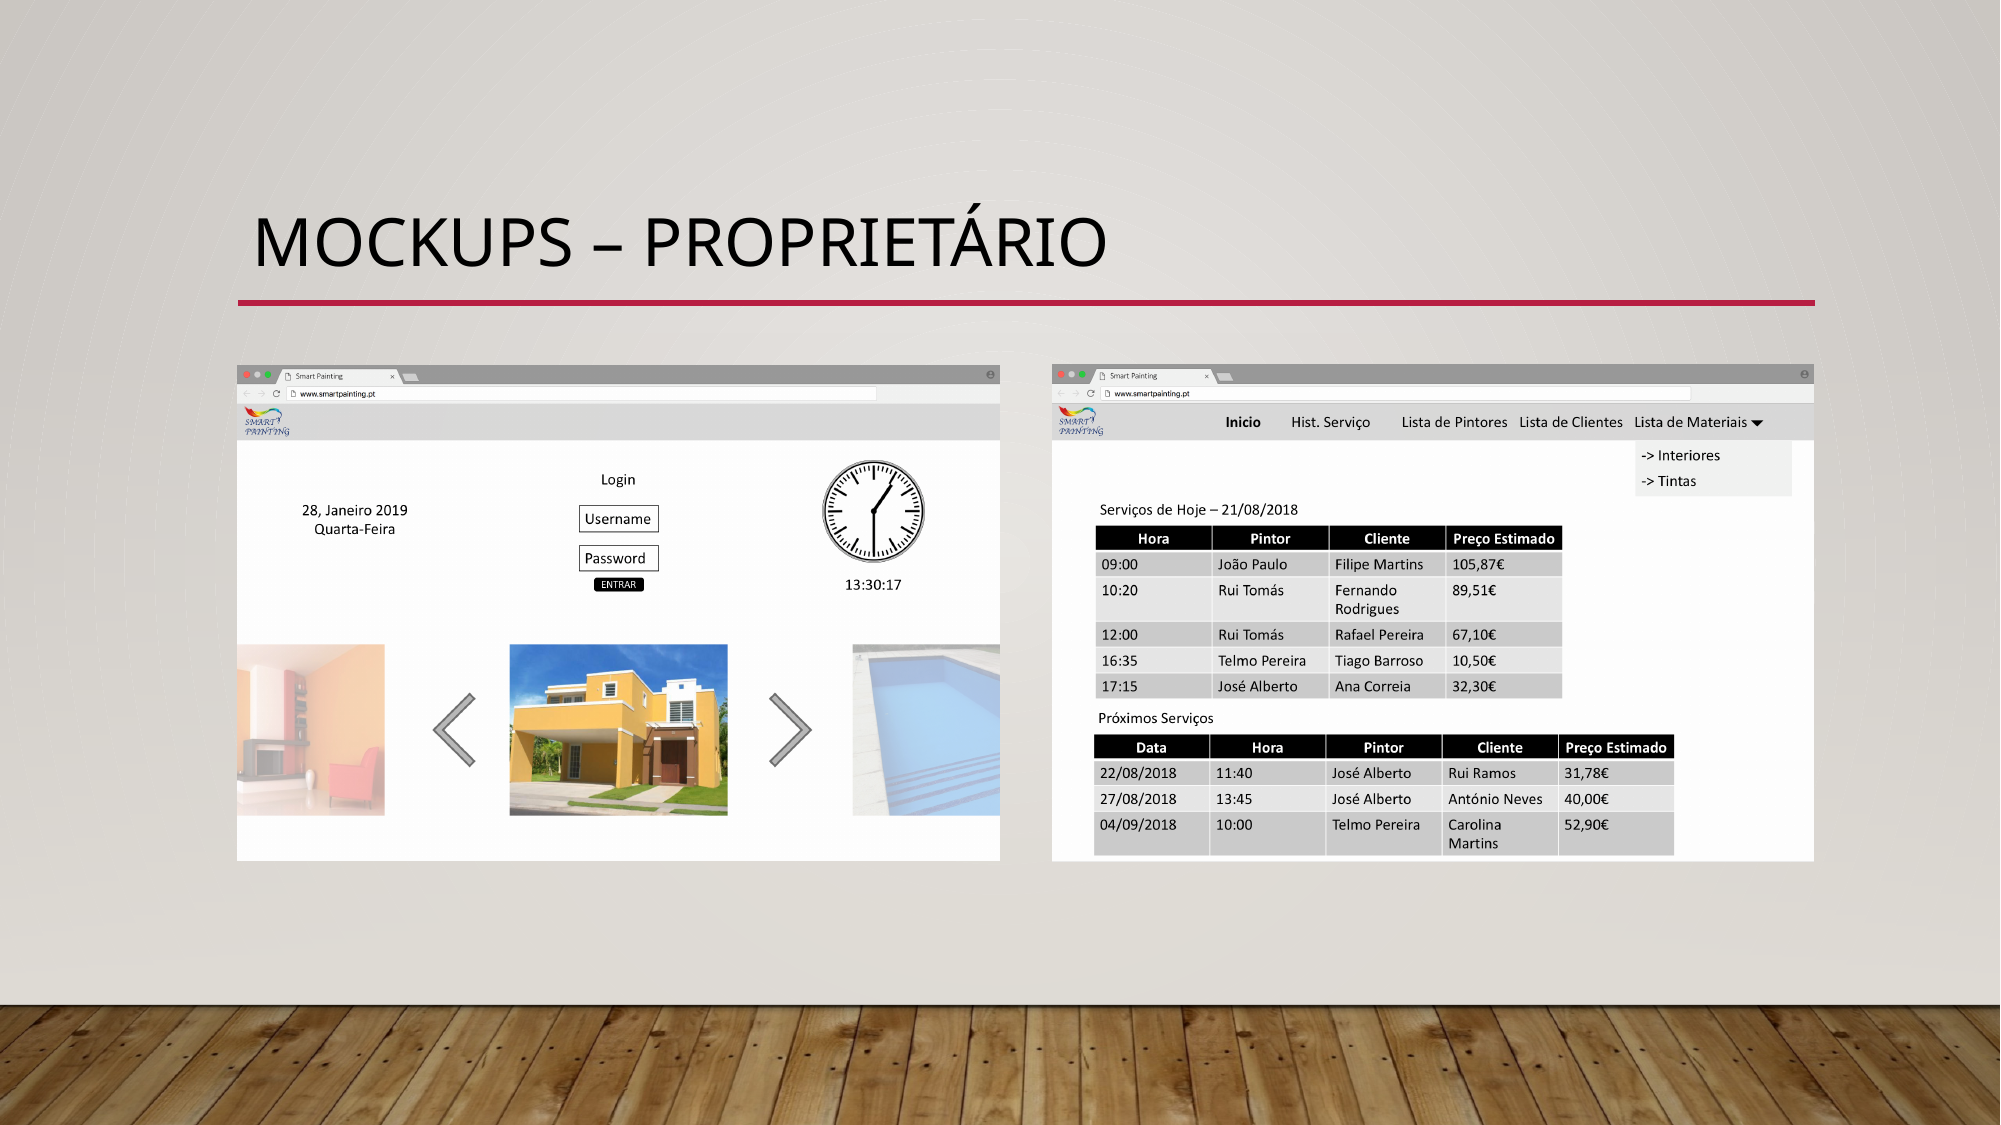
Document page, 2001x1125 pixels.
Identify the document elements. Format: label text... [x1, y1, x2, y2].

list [1051, 364, 1815, 863]
title Mockups – Proprietário [237, 201, 1814, 375]
picture [0, 1005, 2000, 1125]
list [237, 364, 1000, 861]
